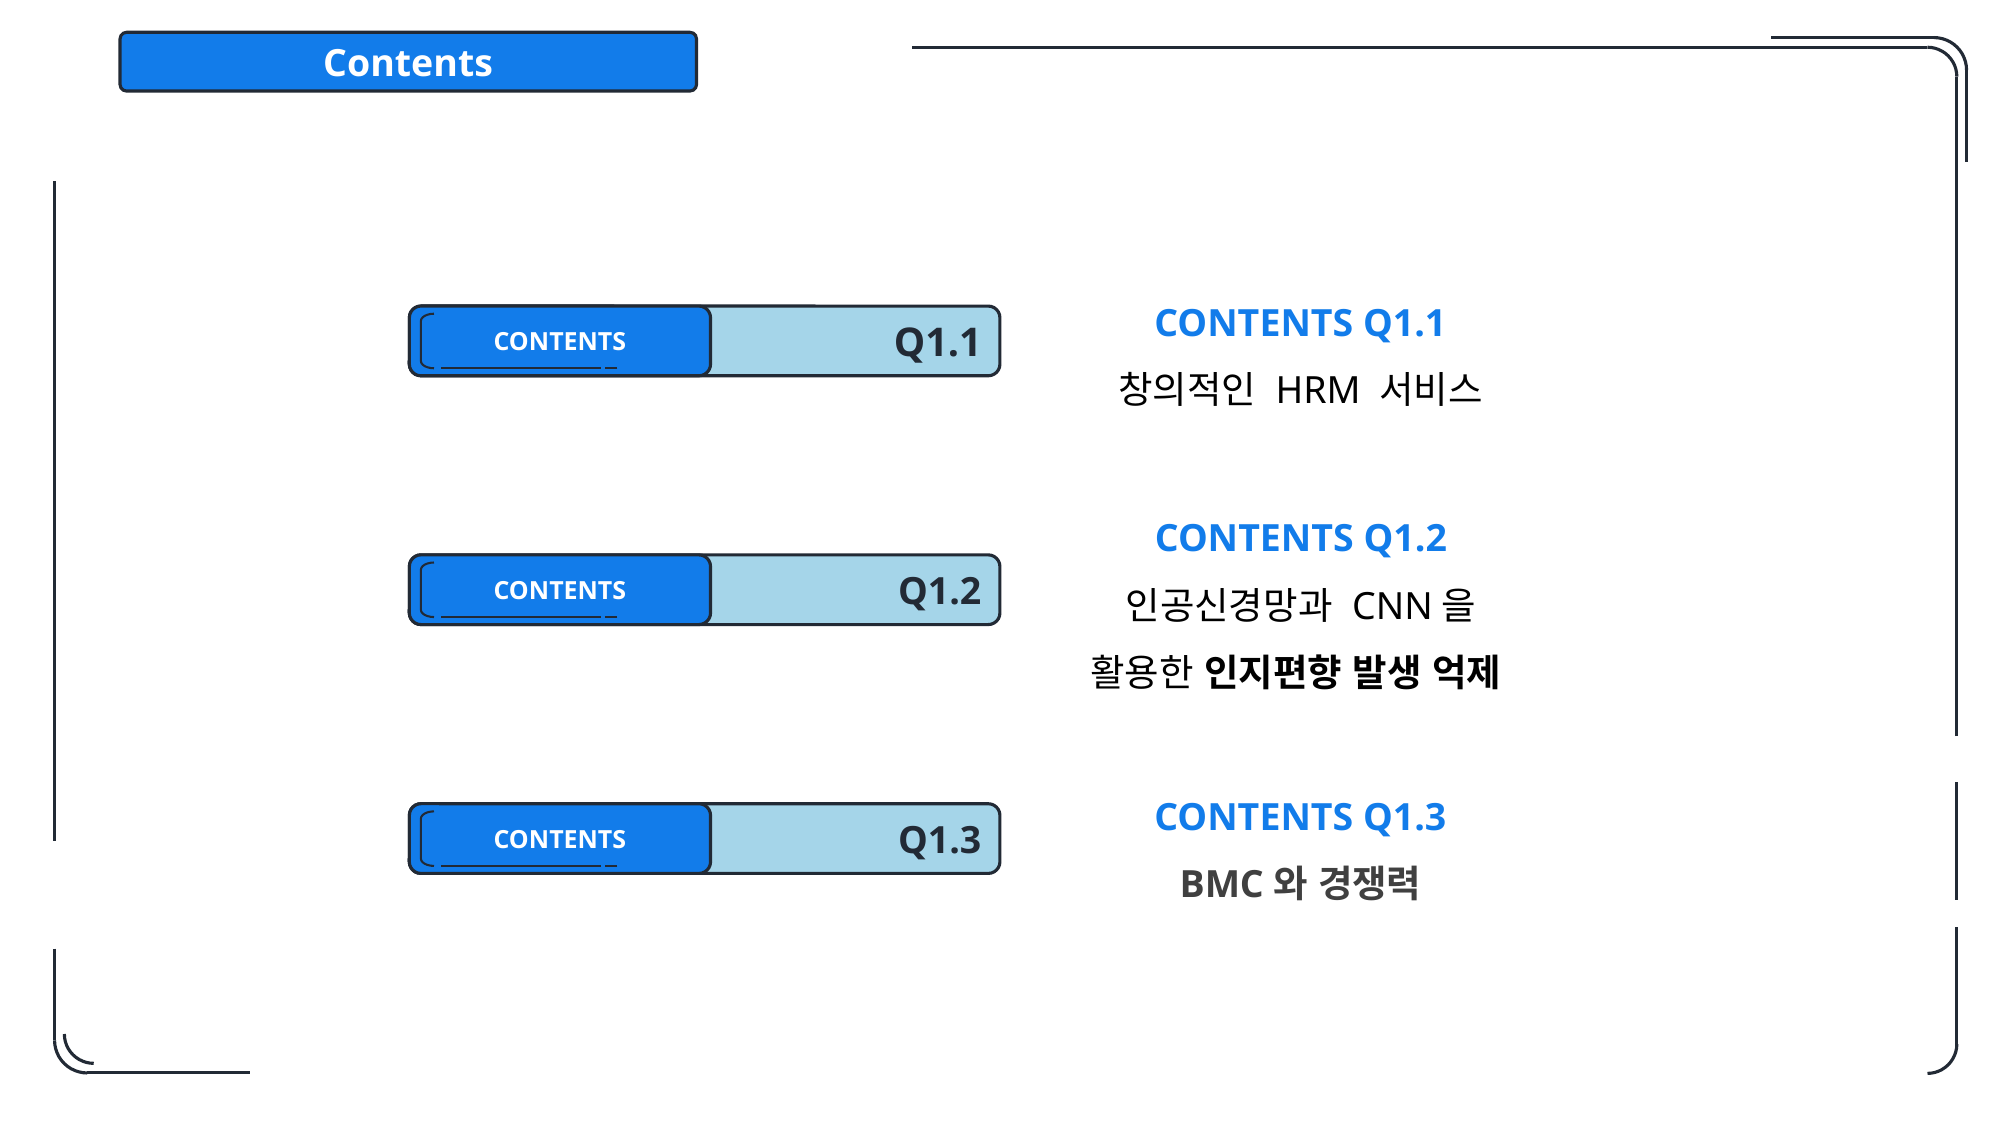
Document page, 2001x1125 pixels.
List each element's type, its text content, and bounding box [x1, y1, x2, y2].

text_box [54, 37, 1967, 1074]
text_box Contents [120, 32, 697, 37]
